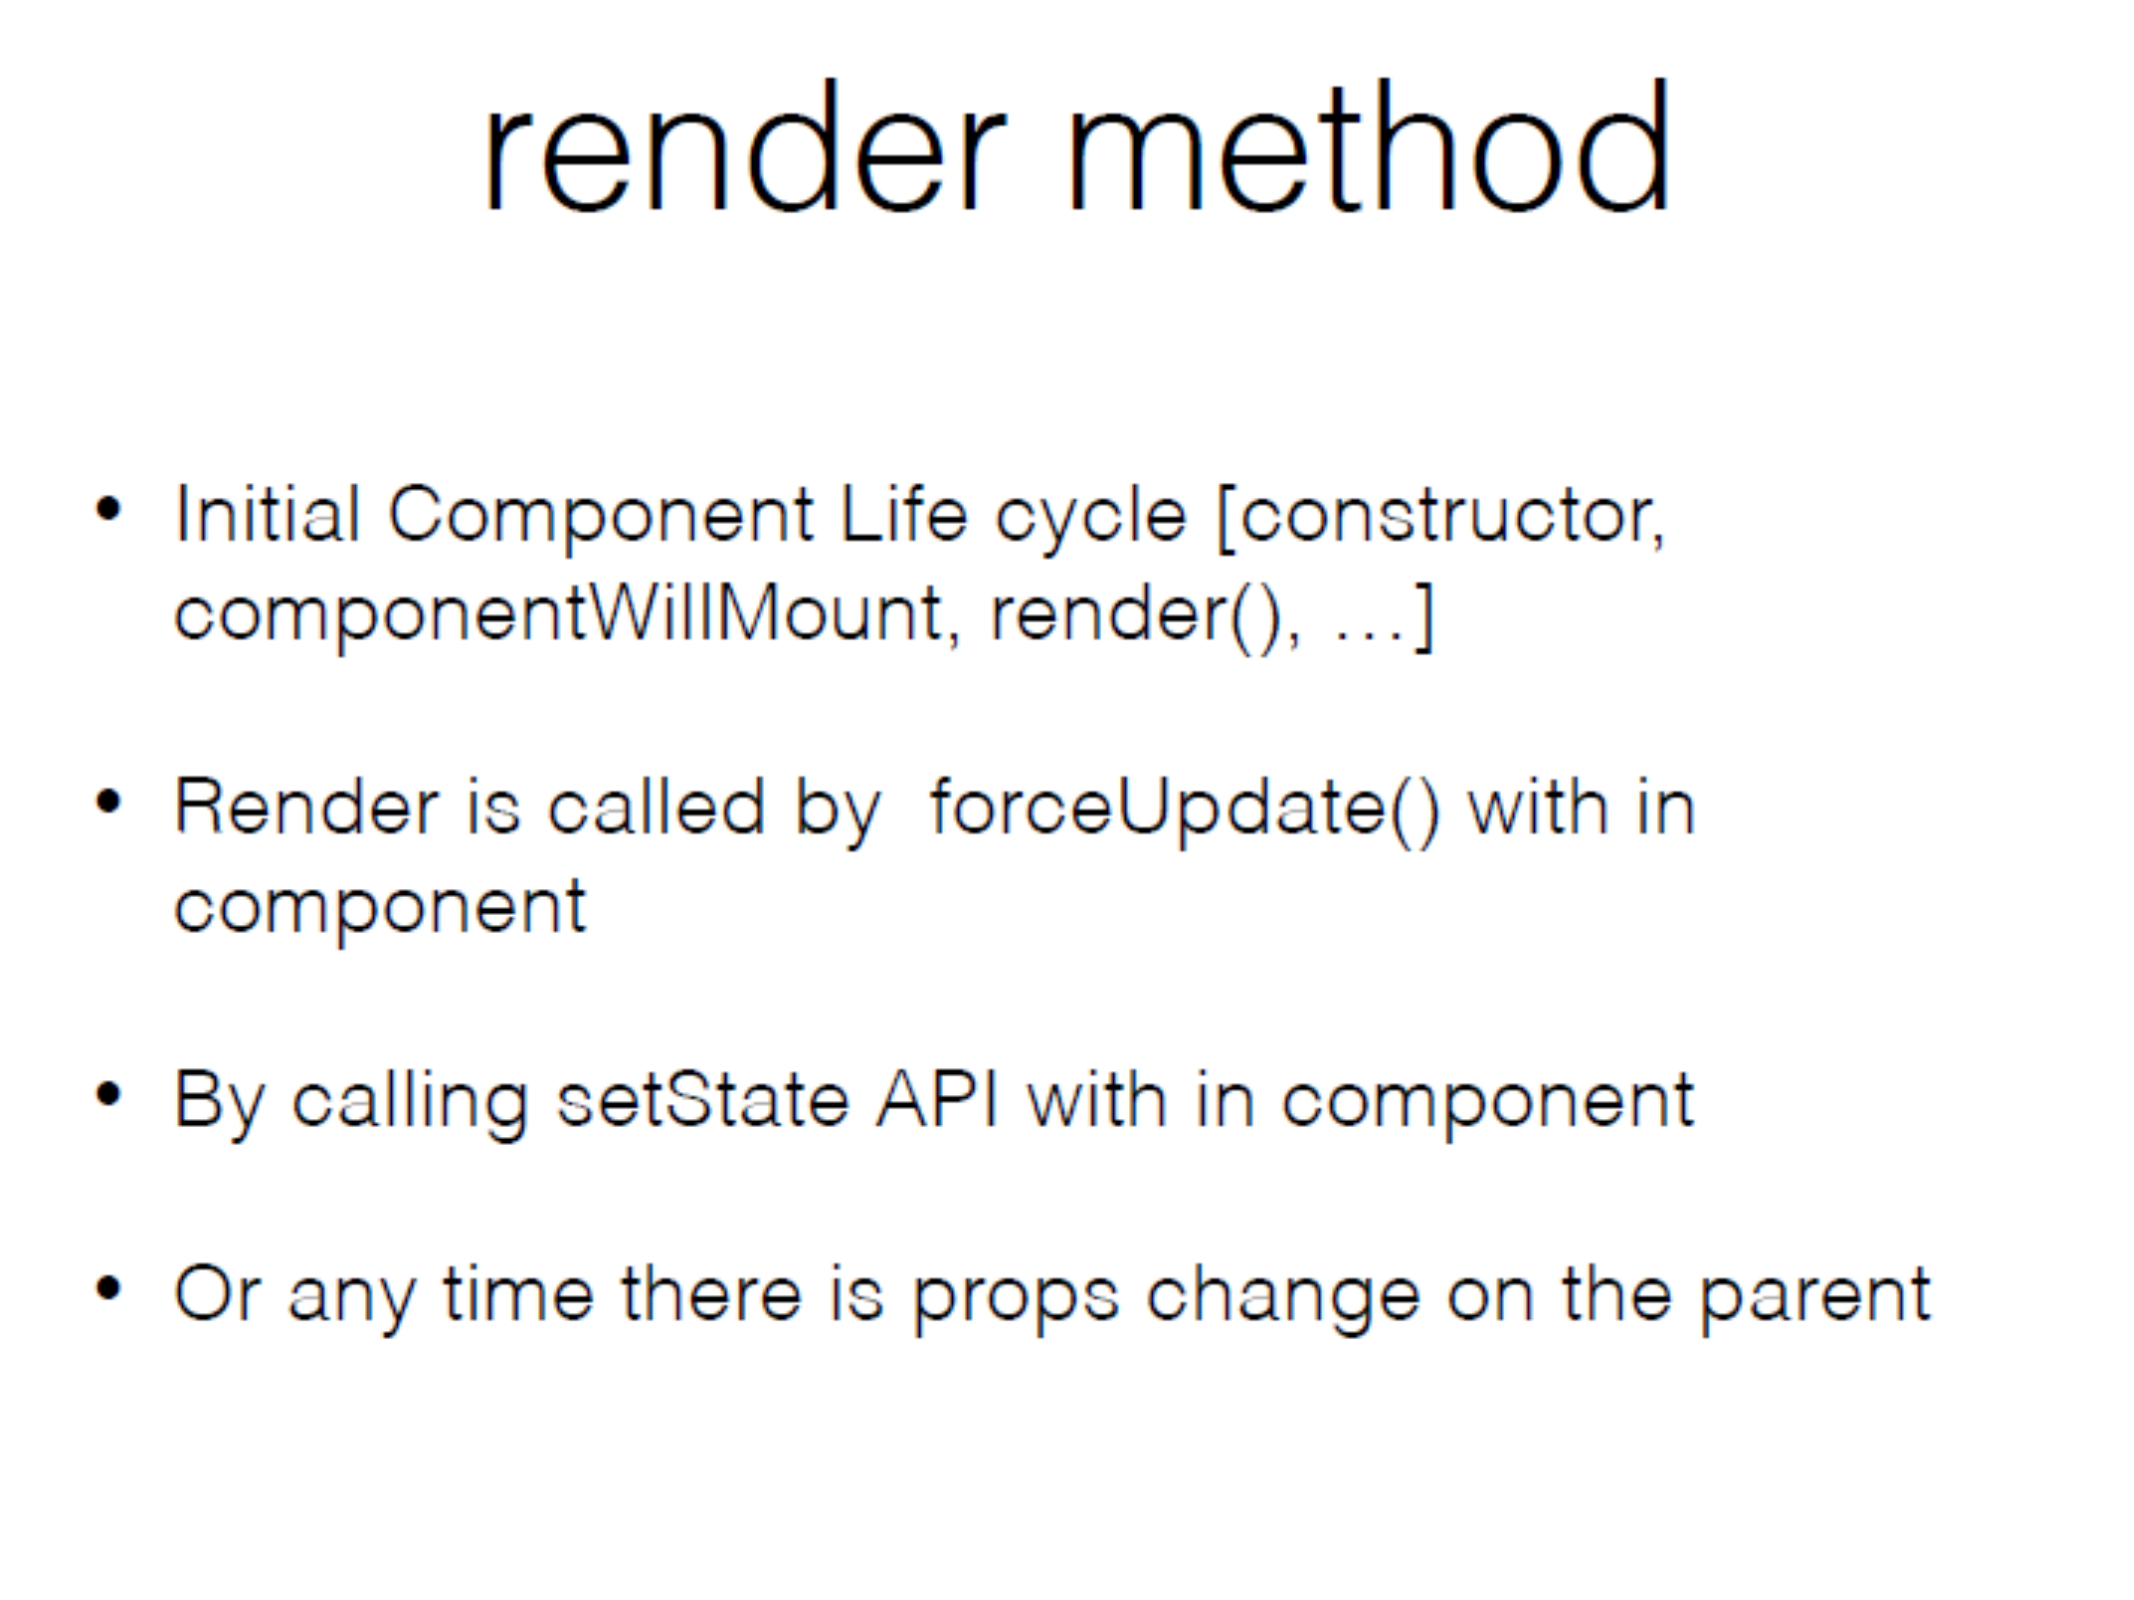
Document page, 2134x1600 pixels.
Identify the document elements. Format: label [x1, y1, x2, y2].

picture [0, 31, 2074, 1357]
